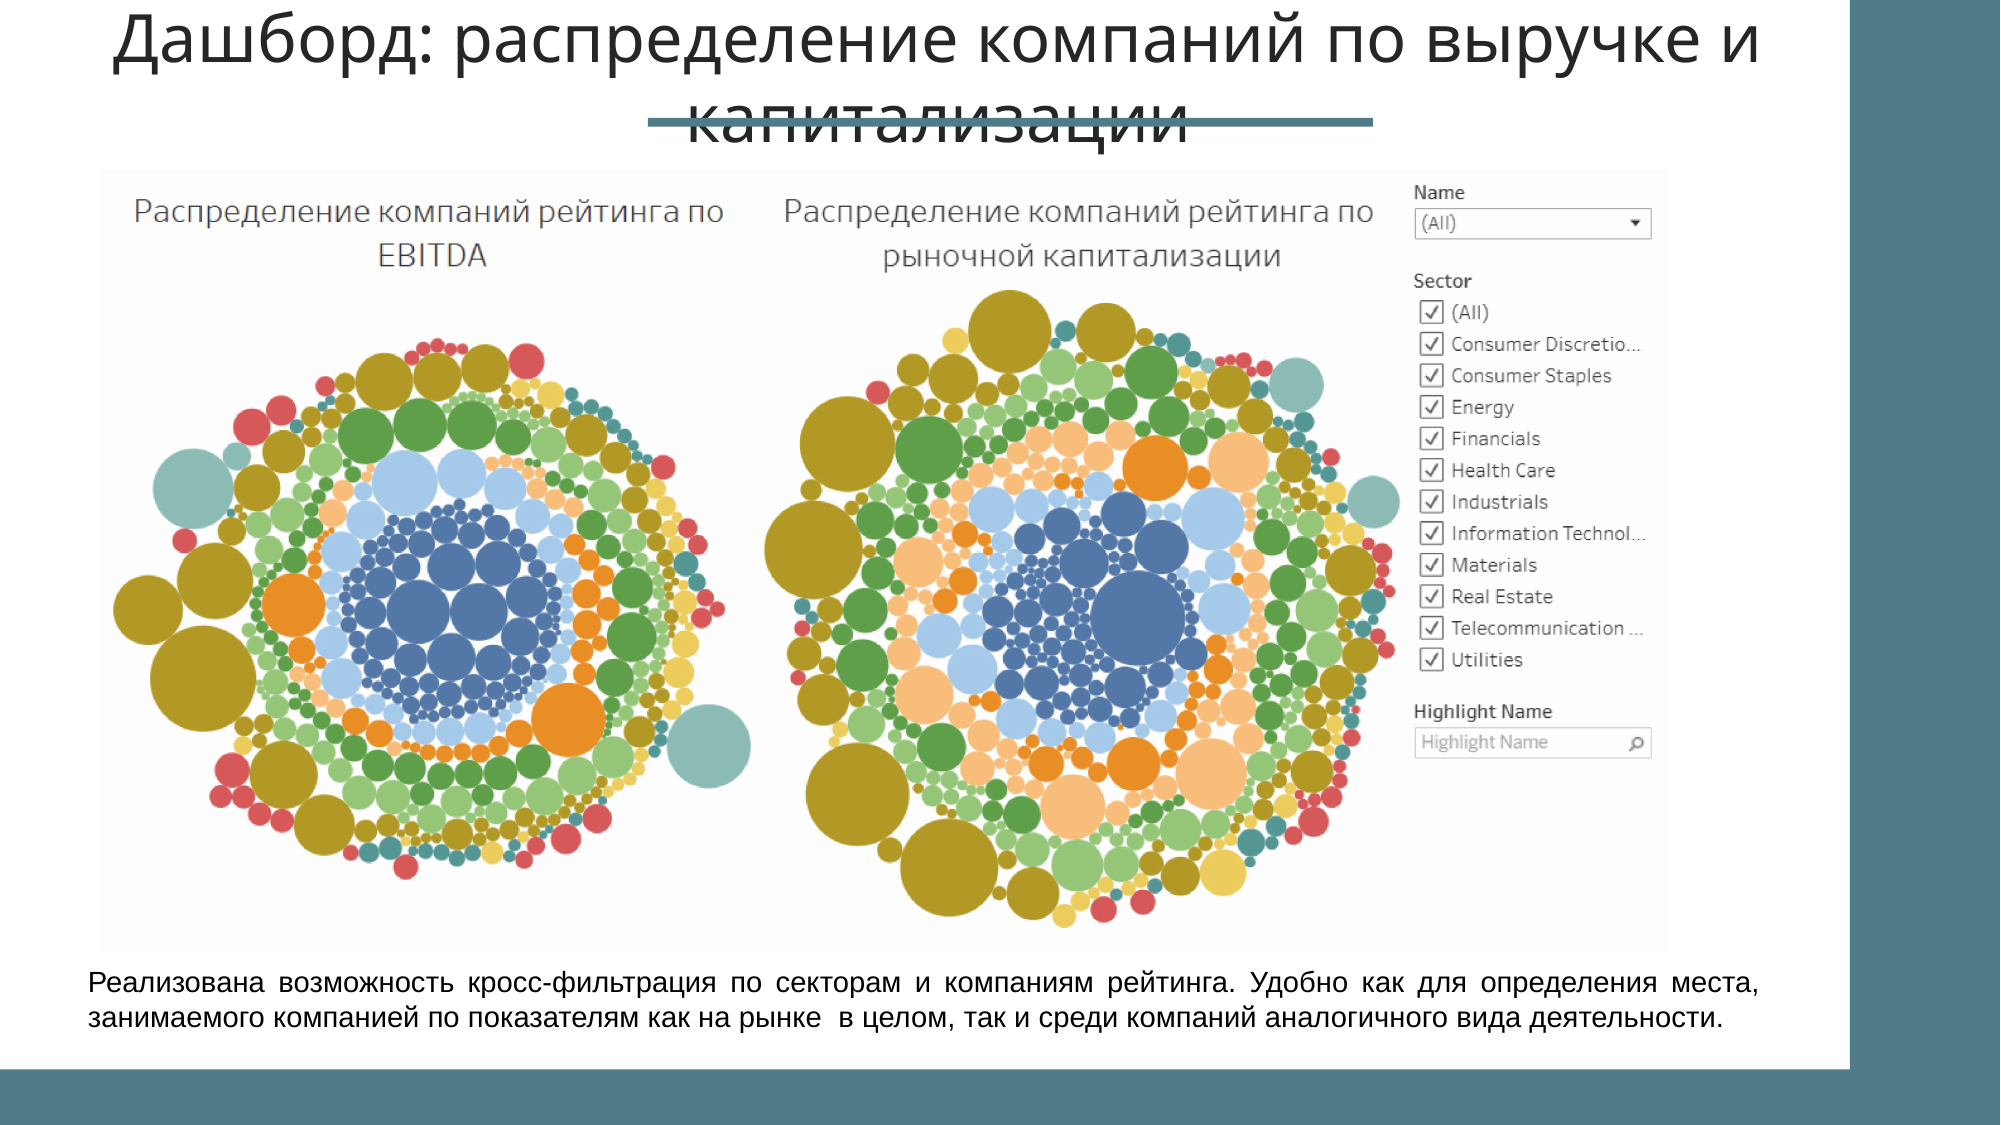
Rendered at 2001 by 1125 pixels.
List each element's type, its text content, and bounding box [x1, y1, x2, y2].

text_box [0, 1069, 1849, 1125]
picture [99, 170, 1668, 953]
text_box Реализована возможность кросс-фильтрация по секторам и компаниям рейтинга. Удобно как для определения места, занимаемого компанией по показателям как на рынке в целом, так и среди компаний аналогичного вида деятельности. [73, 956, 1776, 1041]
text_box Дашборд: распределение компаний по выручке и капитализации [27, 0, 1849, 164]
text_box [647, 117, 1373, 127]
text_box [1849, 0, 2000, 1125]
